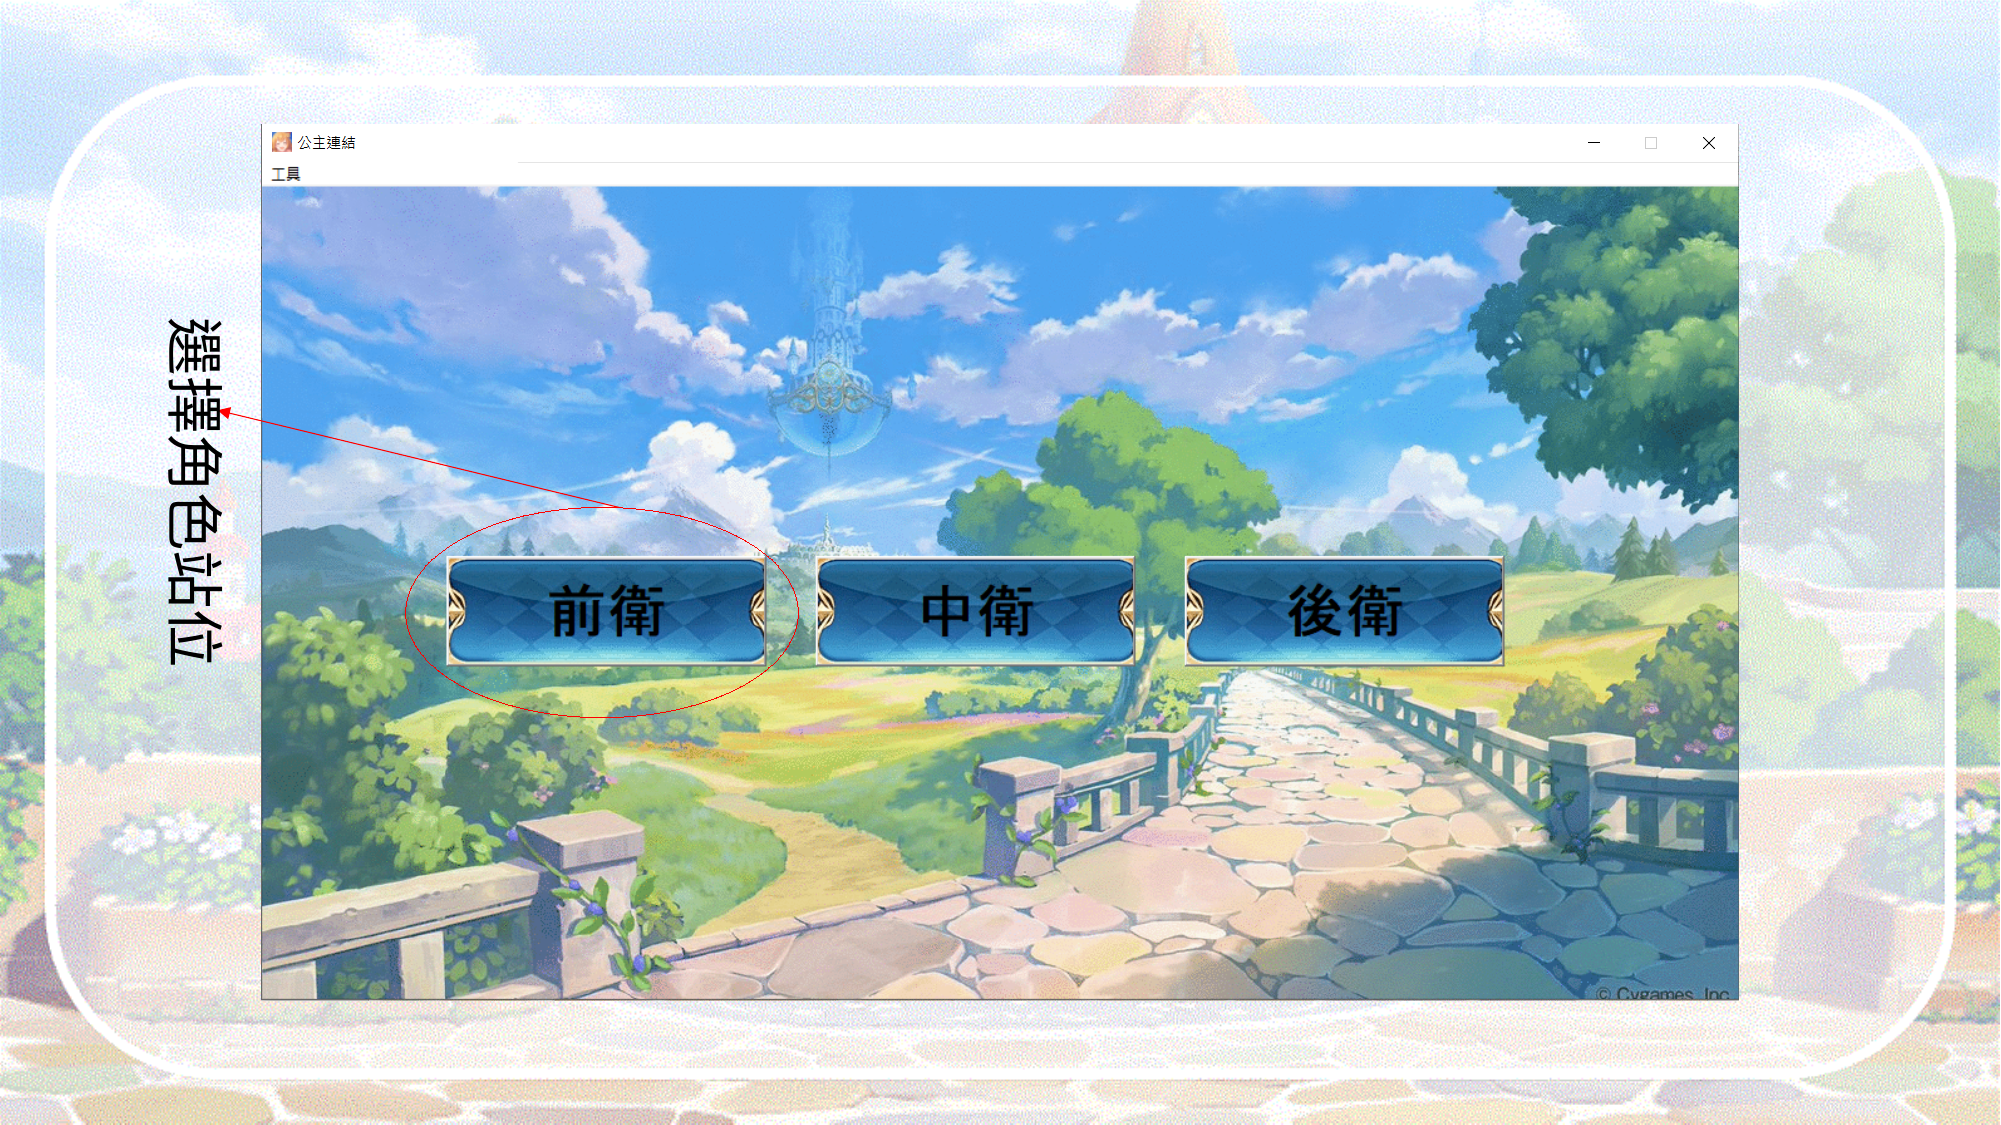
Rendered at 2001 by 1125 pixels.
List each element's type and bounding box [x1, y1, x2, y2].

picture [260, 124, 1739, 1001]
list [0, 0, 2000, 1125]
text_box [217, 410, 619, 508]
